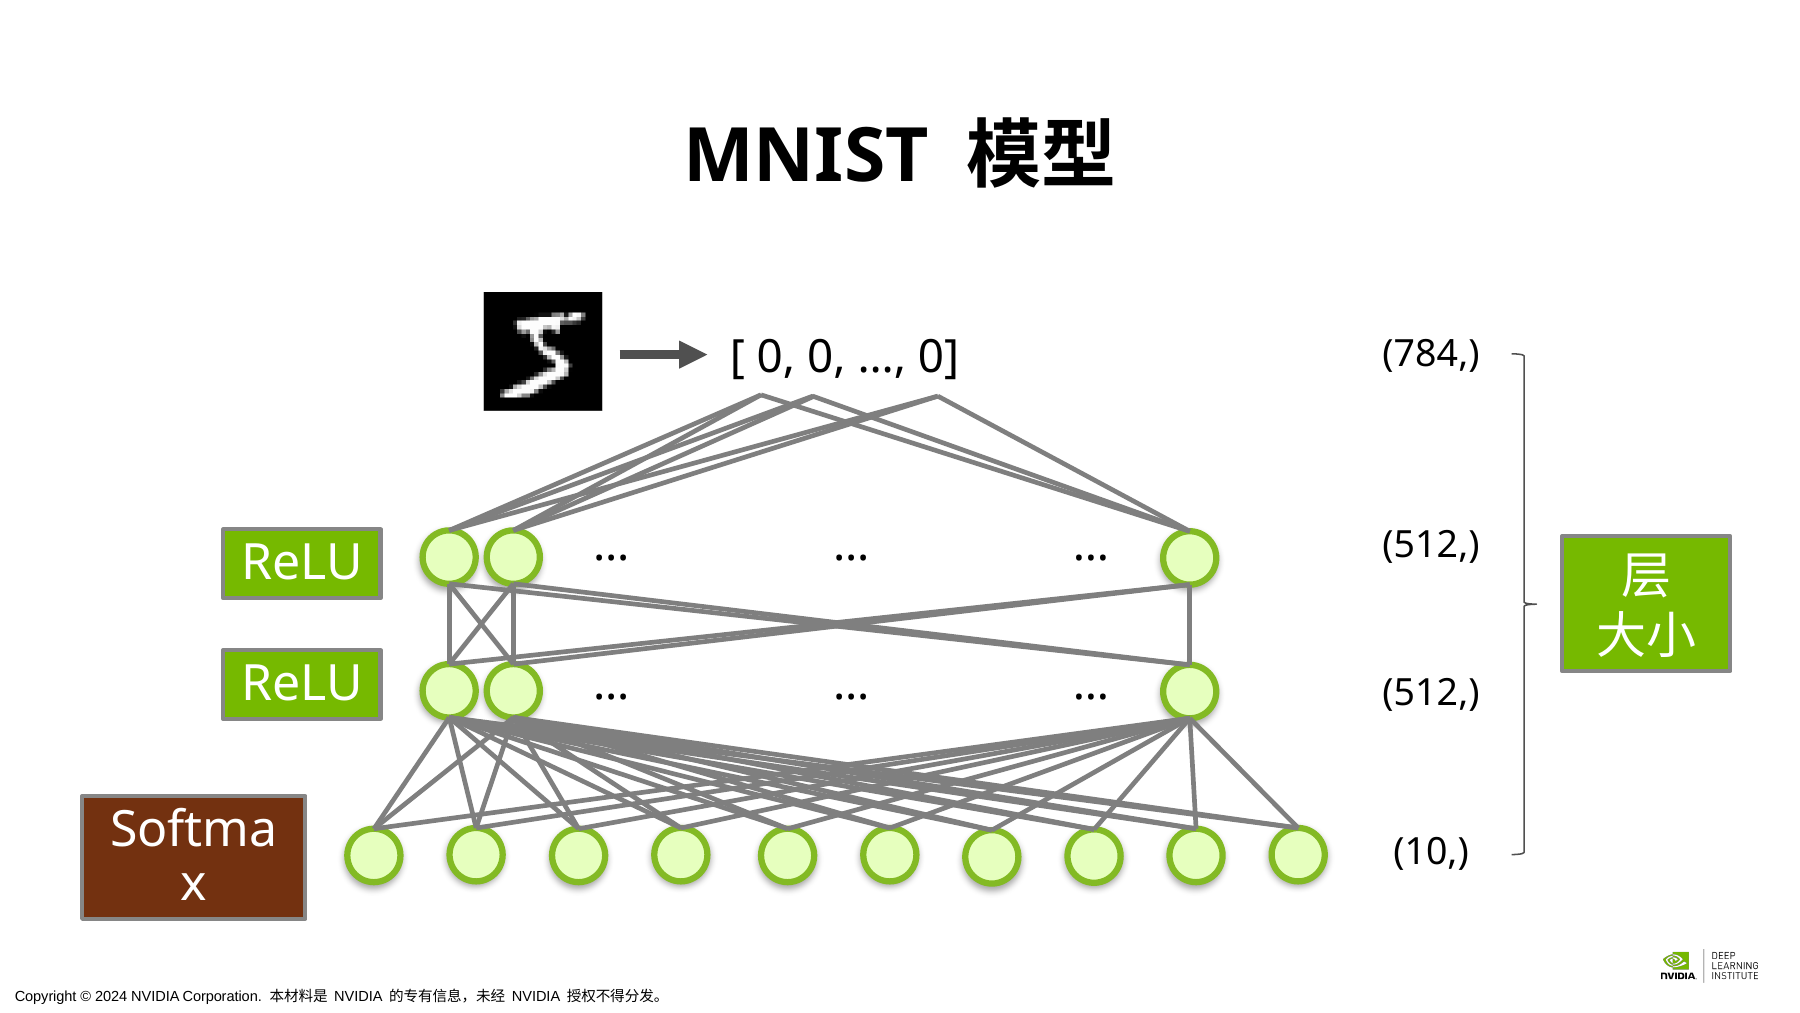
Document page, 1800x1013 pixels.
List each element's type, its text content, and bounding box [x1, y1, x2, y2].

text_box [ 0, 0, …, 0] [697, 325, 992, 390]
text_box [486, 539, 538, 581]
text_box (784,) [1350, 326, 1512, 382]
text_box [552, 841, 606, 883]
text_box (512,) [1350, 517, 1511, 574]
text_box [965, 840, 1019, 884]
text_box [448, 717, 510, 829]
text_box [422, 665, 476, 714]
text_box … … … [538, 540, 1165, 579]
text_box [486, 674, 538, 713]
text_box [1271, 828, 1325, 882]
text_box (10,) [1350, 824, 1512, 881]
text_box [937, 395, 1190, 532]
text_box … … … [538, 674, 1165, 713]
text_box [512, 717, 1188, 829]
text_box [1511, 353, 1537, 855]
title MNIST 模型 [81, 108, 1719, 206]
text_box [373, 717, 442, 829]
text_box [761, 841, 815, 883]
text_box [449, 840, 503, 882]
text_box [1189, 718, 1299, 829]
text_box 层 大小 [1562, 536, 1731, 672]
text_box [654, 841, 708, 882]
text_box [1165, 665, 1217, 714]
picture [1661, 949, 1758, 983]
text_box [863, 841, 917, 882]
text_box (512,) [1350, 665, 1511, 721]
text_box [422, 531, 476, 584]
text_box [448, 583, 514, 665]
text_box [512, 395, 936, 531]
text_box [515, 583, 1190, 666]
picture [477, 286, 607, 394]
text_box [347, 829, 401, 883]
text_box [448, 395, 511, 531]
text_box [1165, 531, 1217, 585]
text_box [1169, 837, 1223, 883]
text_box Softmax [82, 796, 306, 919]
text_box [1067, 840, 1121, 883]
text_box ReLU [223, 529, 381, 599]
text_box ReLU [223, 650, 381, 719]
